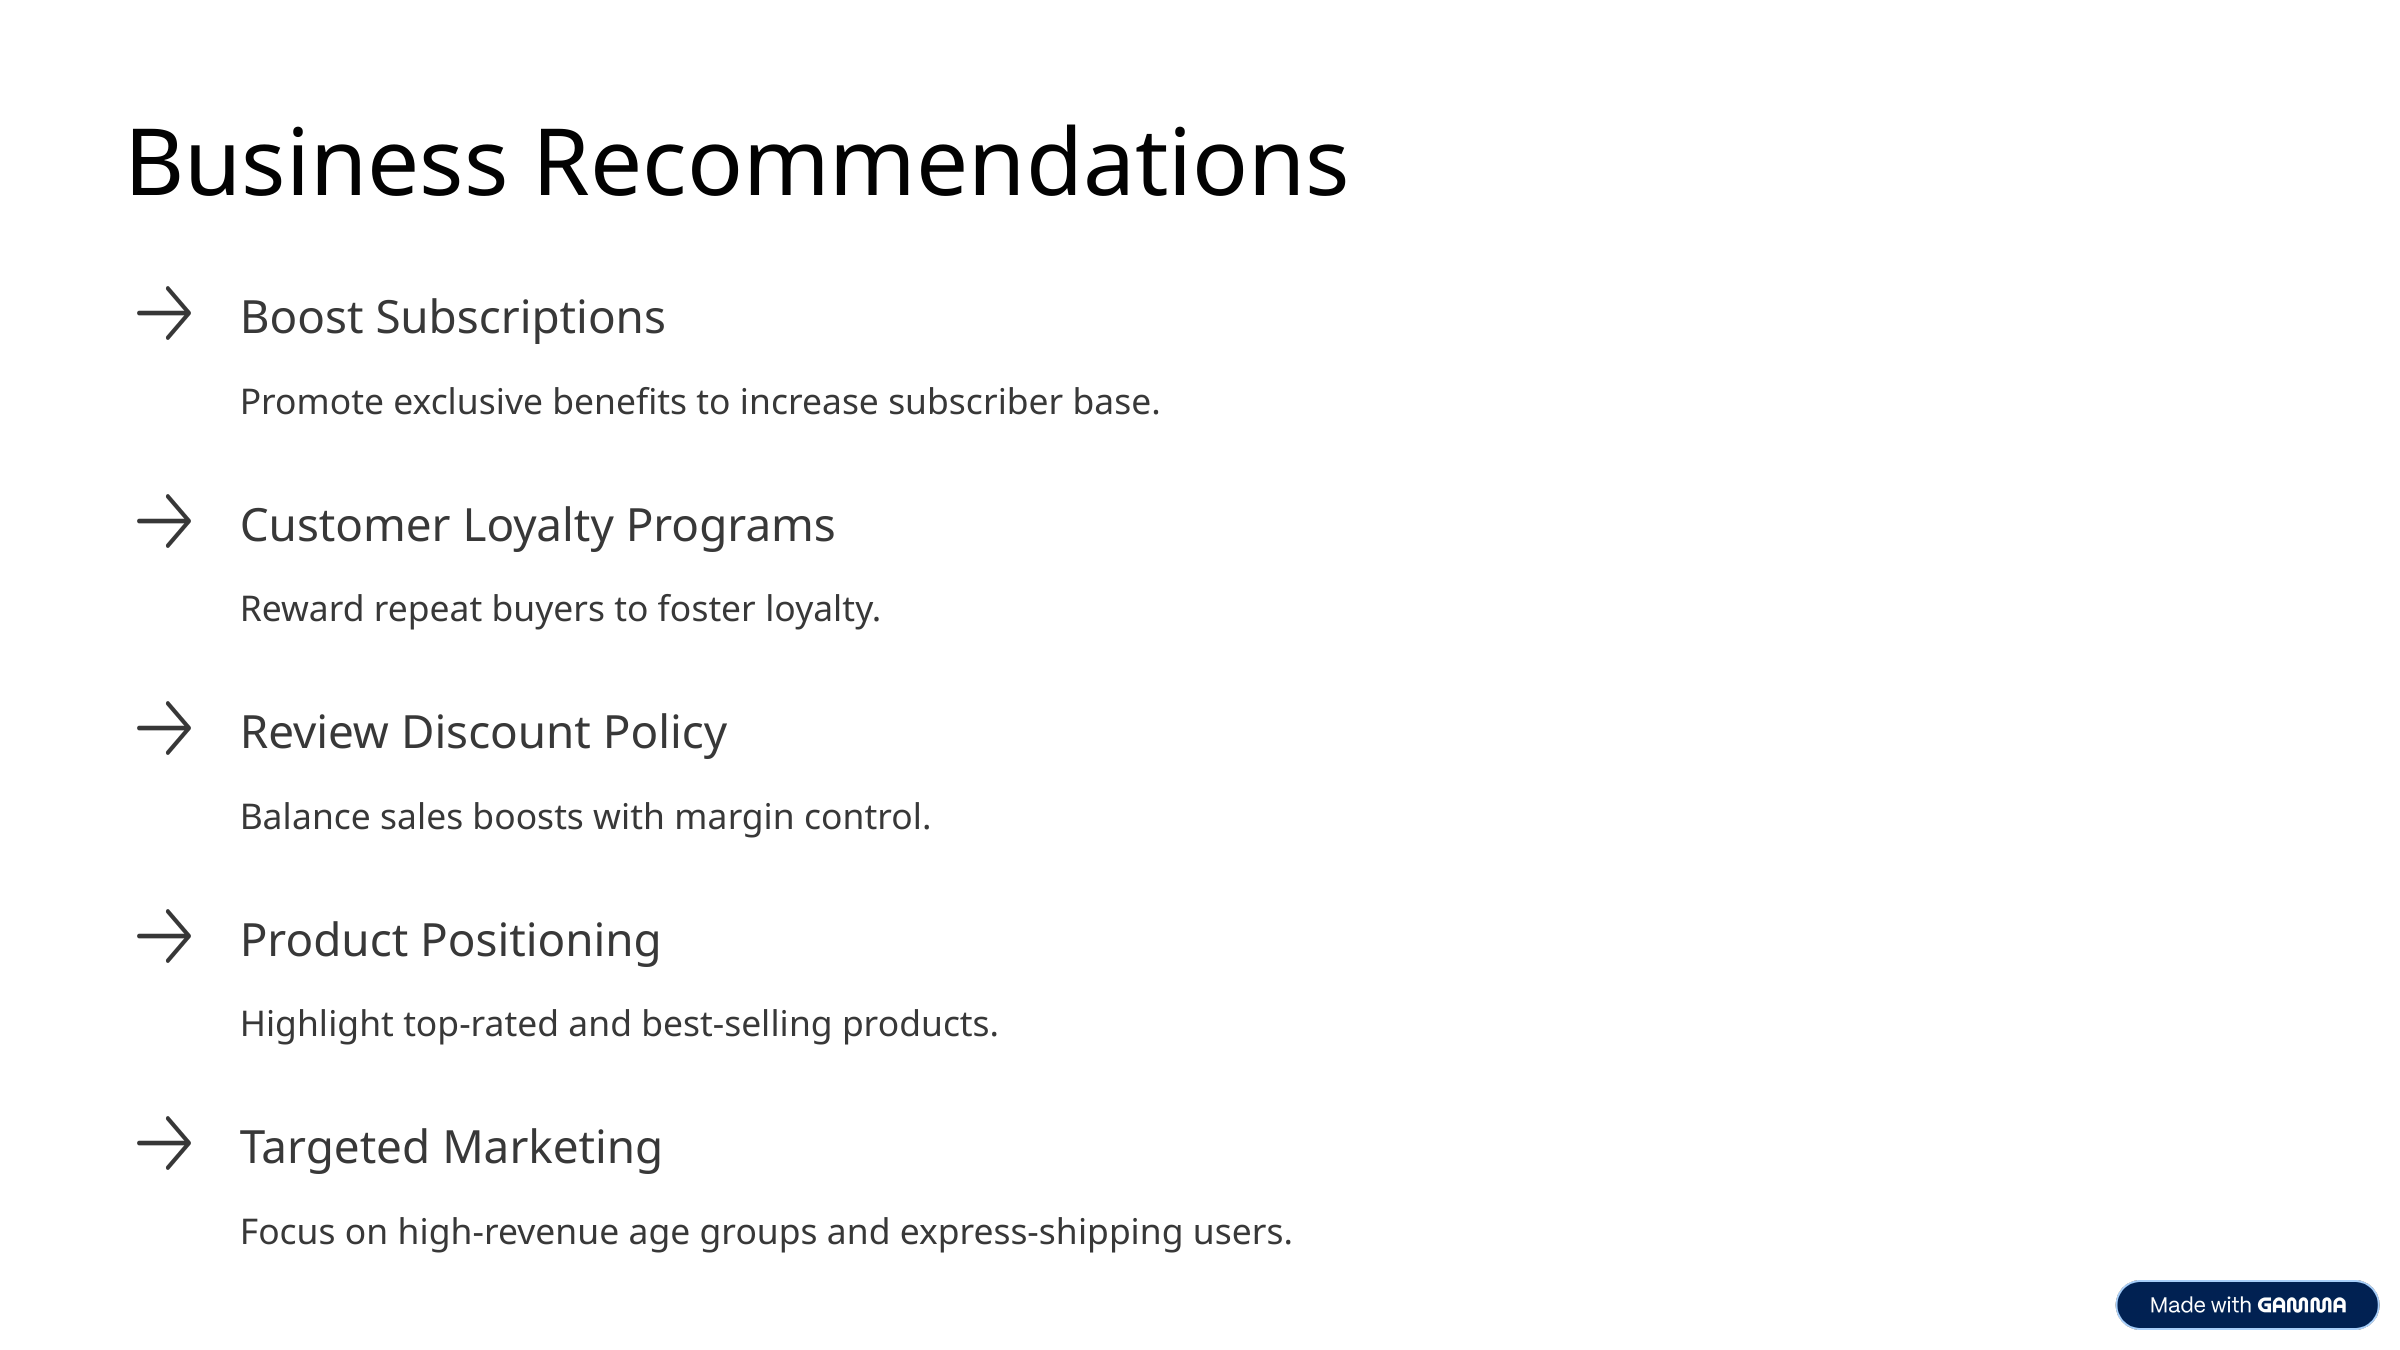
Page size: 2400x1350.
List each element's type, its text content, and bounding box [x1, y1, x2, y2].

text_box Promote exclusive benefits to increase subscriber base. [239, 365, 2276, 422]
text_box Business Recommendations [124, 97, 1280, 215]
picture [137, 909, 191, 963]
text_box Review Discount Policy [239, 700, 720, 759]
picture [137, 701, 191, 755]
text_box Targeted Marketing [239, 1115, 707, 1174]
text_box Boost Subscriptions [239, 285, 707, 344]
text_box Product Positioning [239, 908, 707, 967]
text_box Customer Loyalty Programs [239, 493, 815, 552]
picture [137, 286, 191, 340]
text_box Focus on high-revenue age groups and express-shipping users. [239, 1195, 2276, 1252]
picture [137, 1116, 191, 1170]
picture [2106, 1271, 2389, 1339]
picture [137, 494, 191, 548]
text_box Reward repeat buyers to foster loyalty. [239, 572, 2276, 630]
text_box Balance sales boosts with margin control. [239, 780, 2276, 837]
text_box Highlight top-rated and best-selling products. [239, 987, 2276, 1045]
